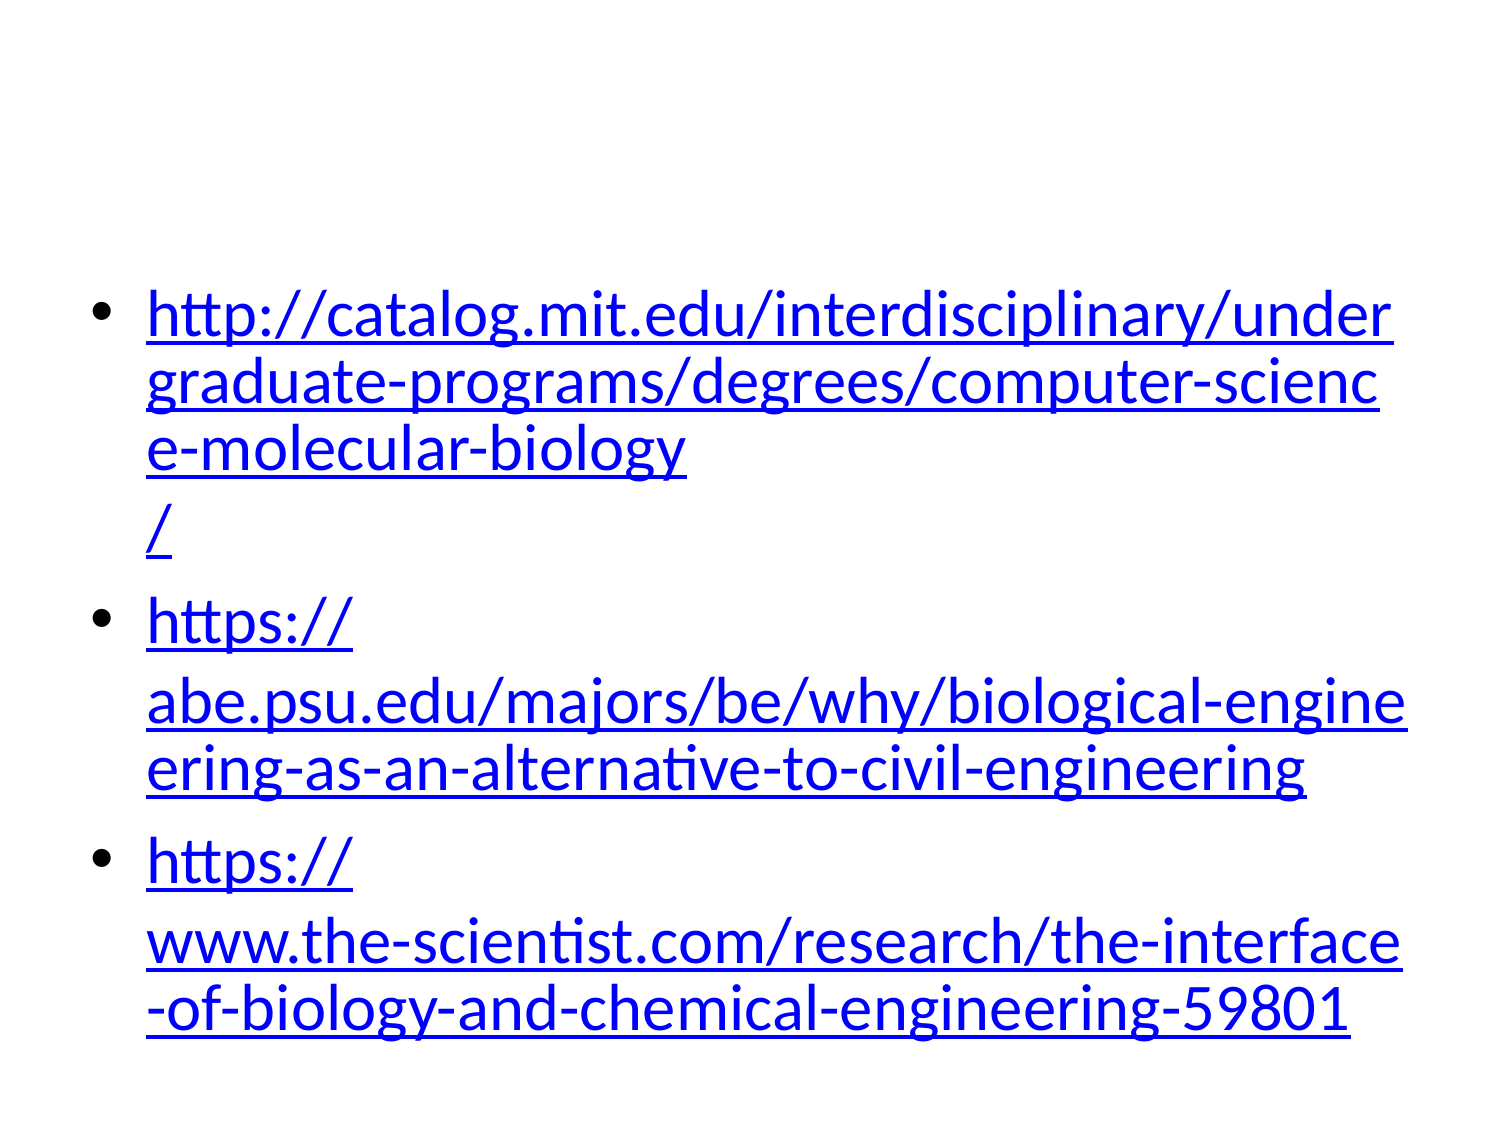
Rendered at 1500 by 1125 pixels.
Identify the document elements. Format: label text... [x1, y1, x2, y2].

list http://catalog.mit.edu/interdisciplinary/undergraduate-programs/degrees/computer-science-molecular-biology/ https://abe.psu.edu/majors/be/why/biological-engineering-as-an-alternative-to-civil-engineering https://www.the-scientist.com/research/the-interface-of-biology-and-chemical-engineering-59801 [75, 262, 1425, 1005]
